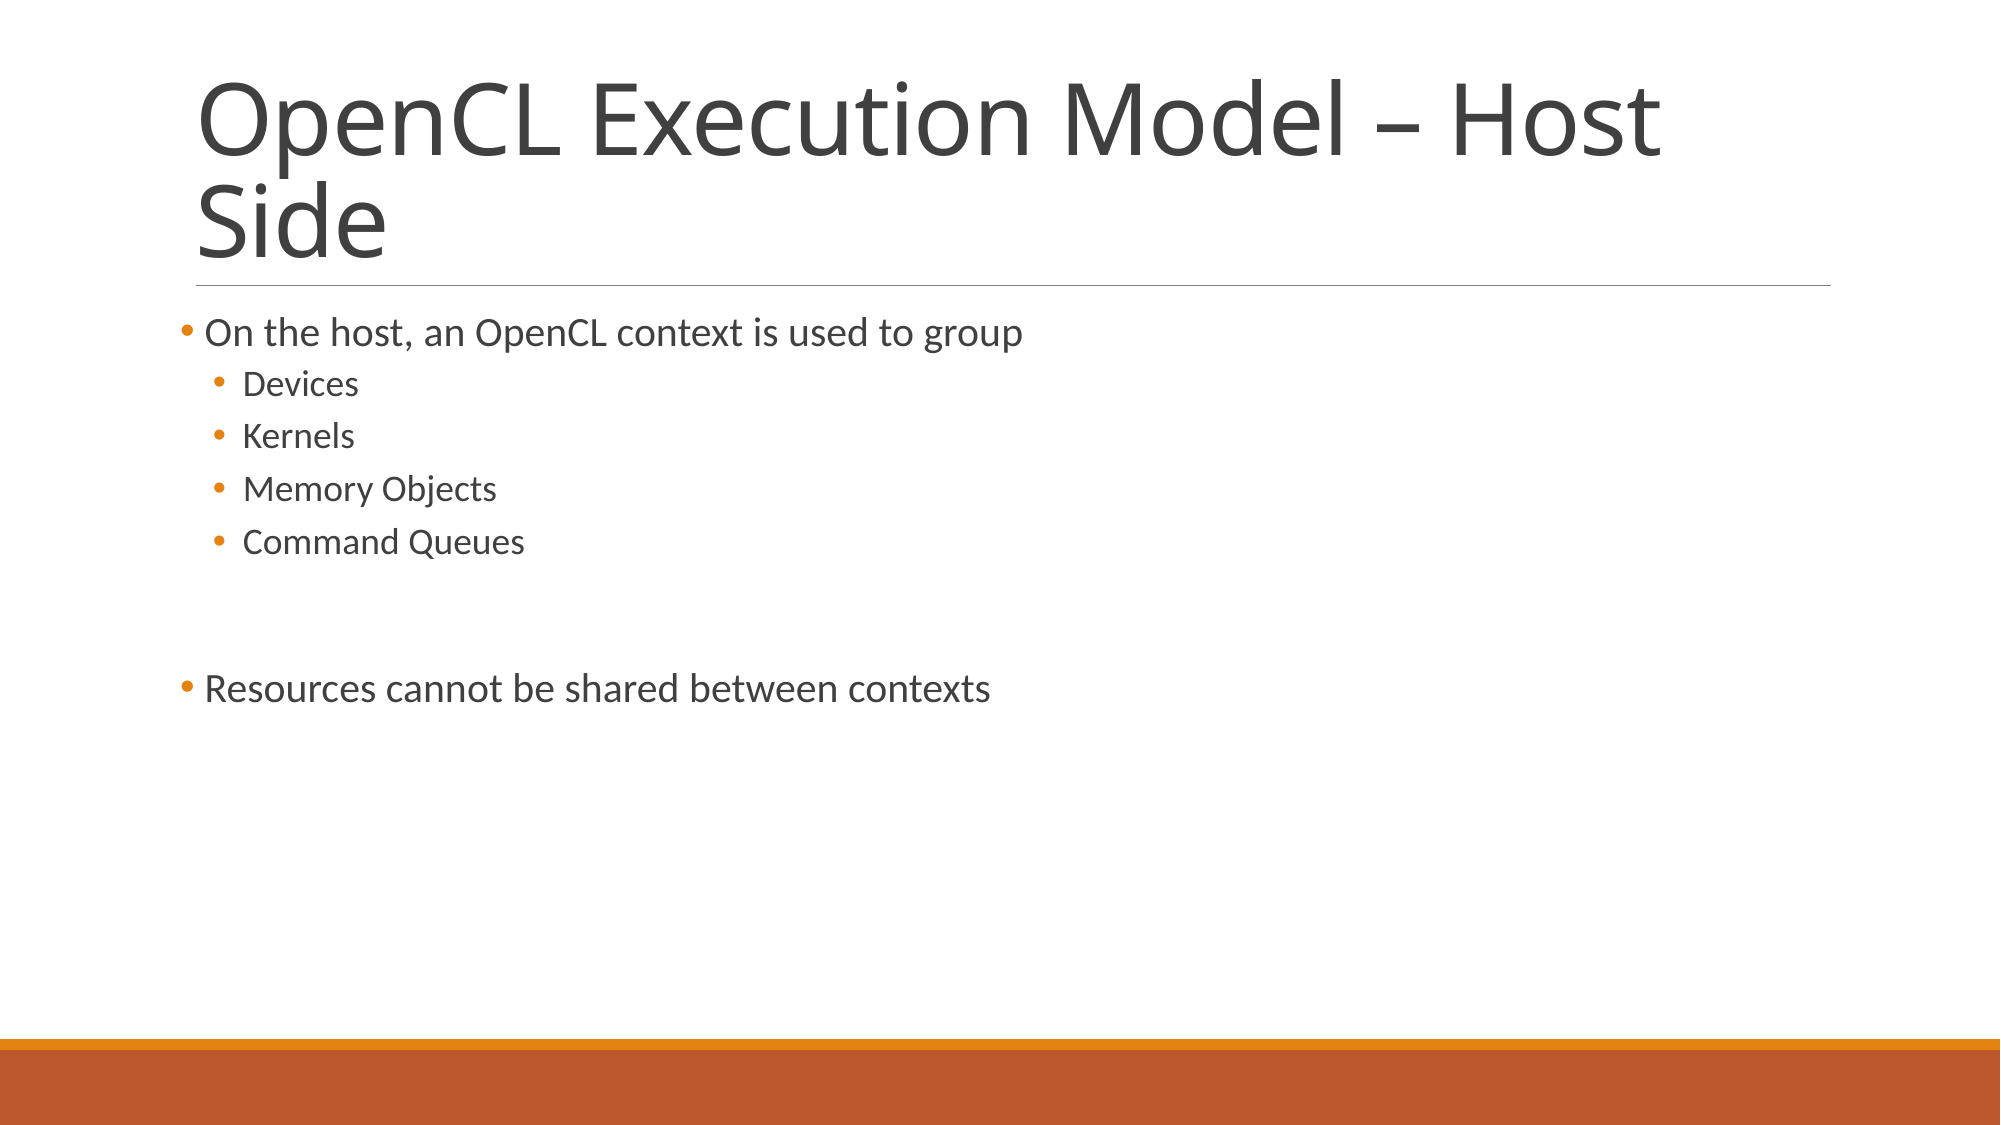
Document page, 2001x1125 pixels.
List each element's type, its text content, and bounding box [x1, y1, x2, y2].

list On the host, an OpenCL context is used to group Devices Kernels Memory Objects Command Queues Resources cannot be shared between contexts [180, 302, 1830, 963]
title OpenCL Execution Model – Host Side [180, 47, 1830, 285]
